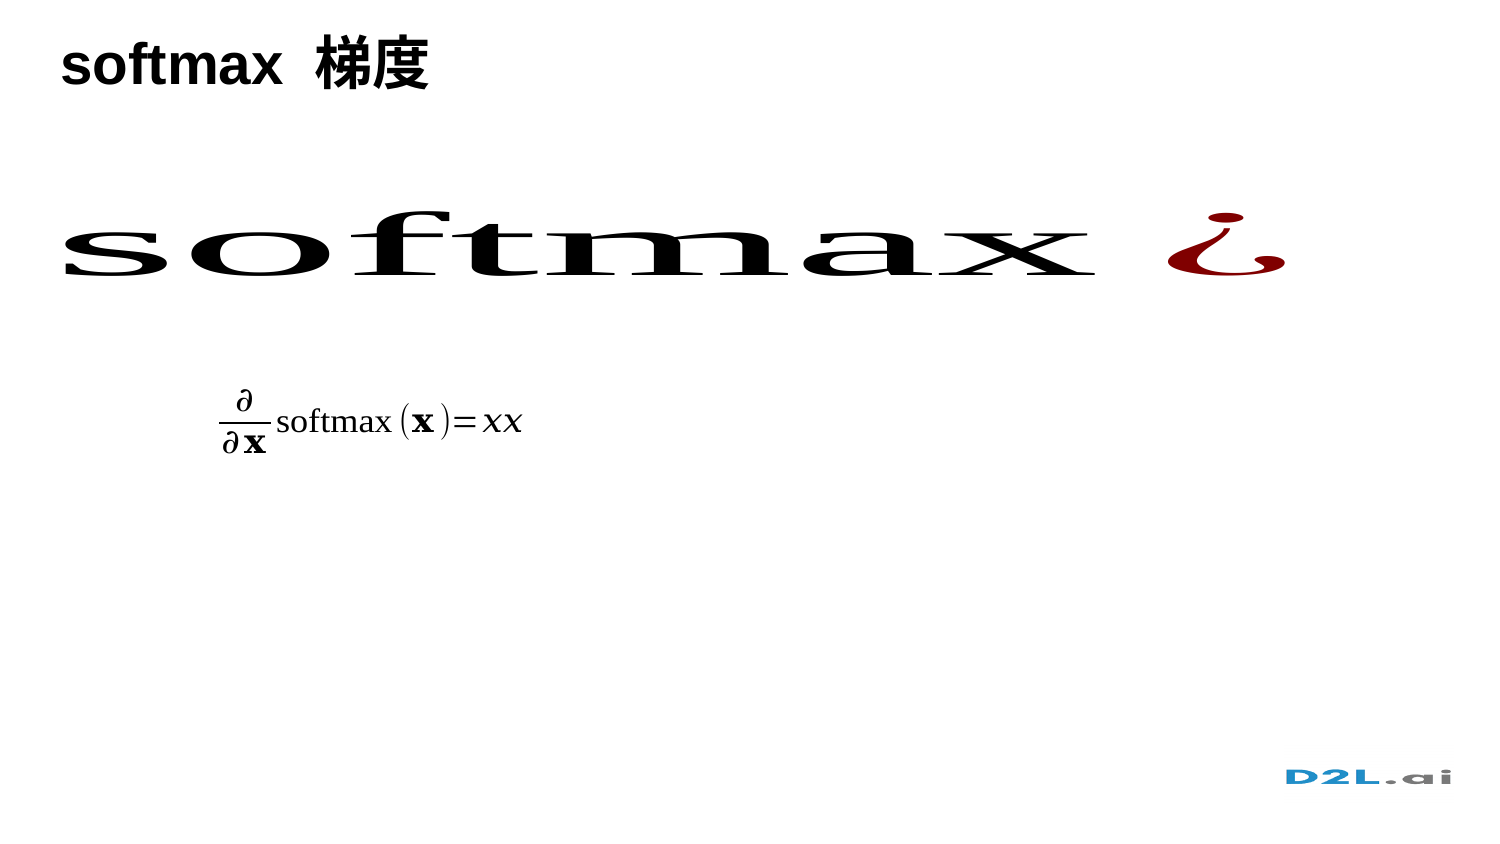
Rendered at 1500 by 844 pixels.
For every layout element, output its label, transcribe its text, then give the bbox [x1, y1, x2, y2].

title softmax 梯度 [52, 18, 1400, 109]
picture [1284, 745, 1454, 806]
